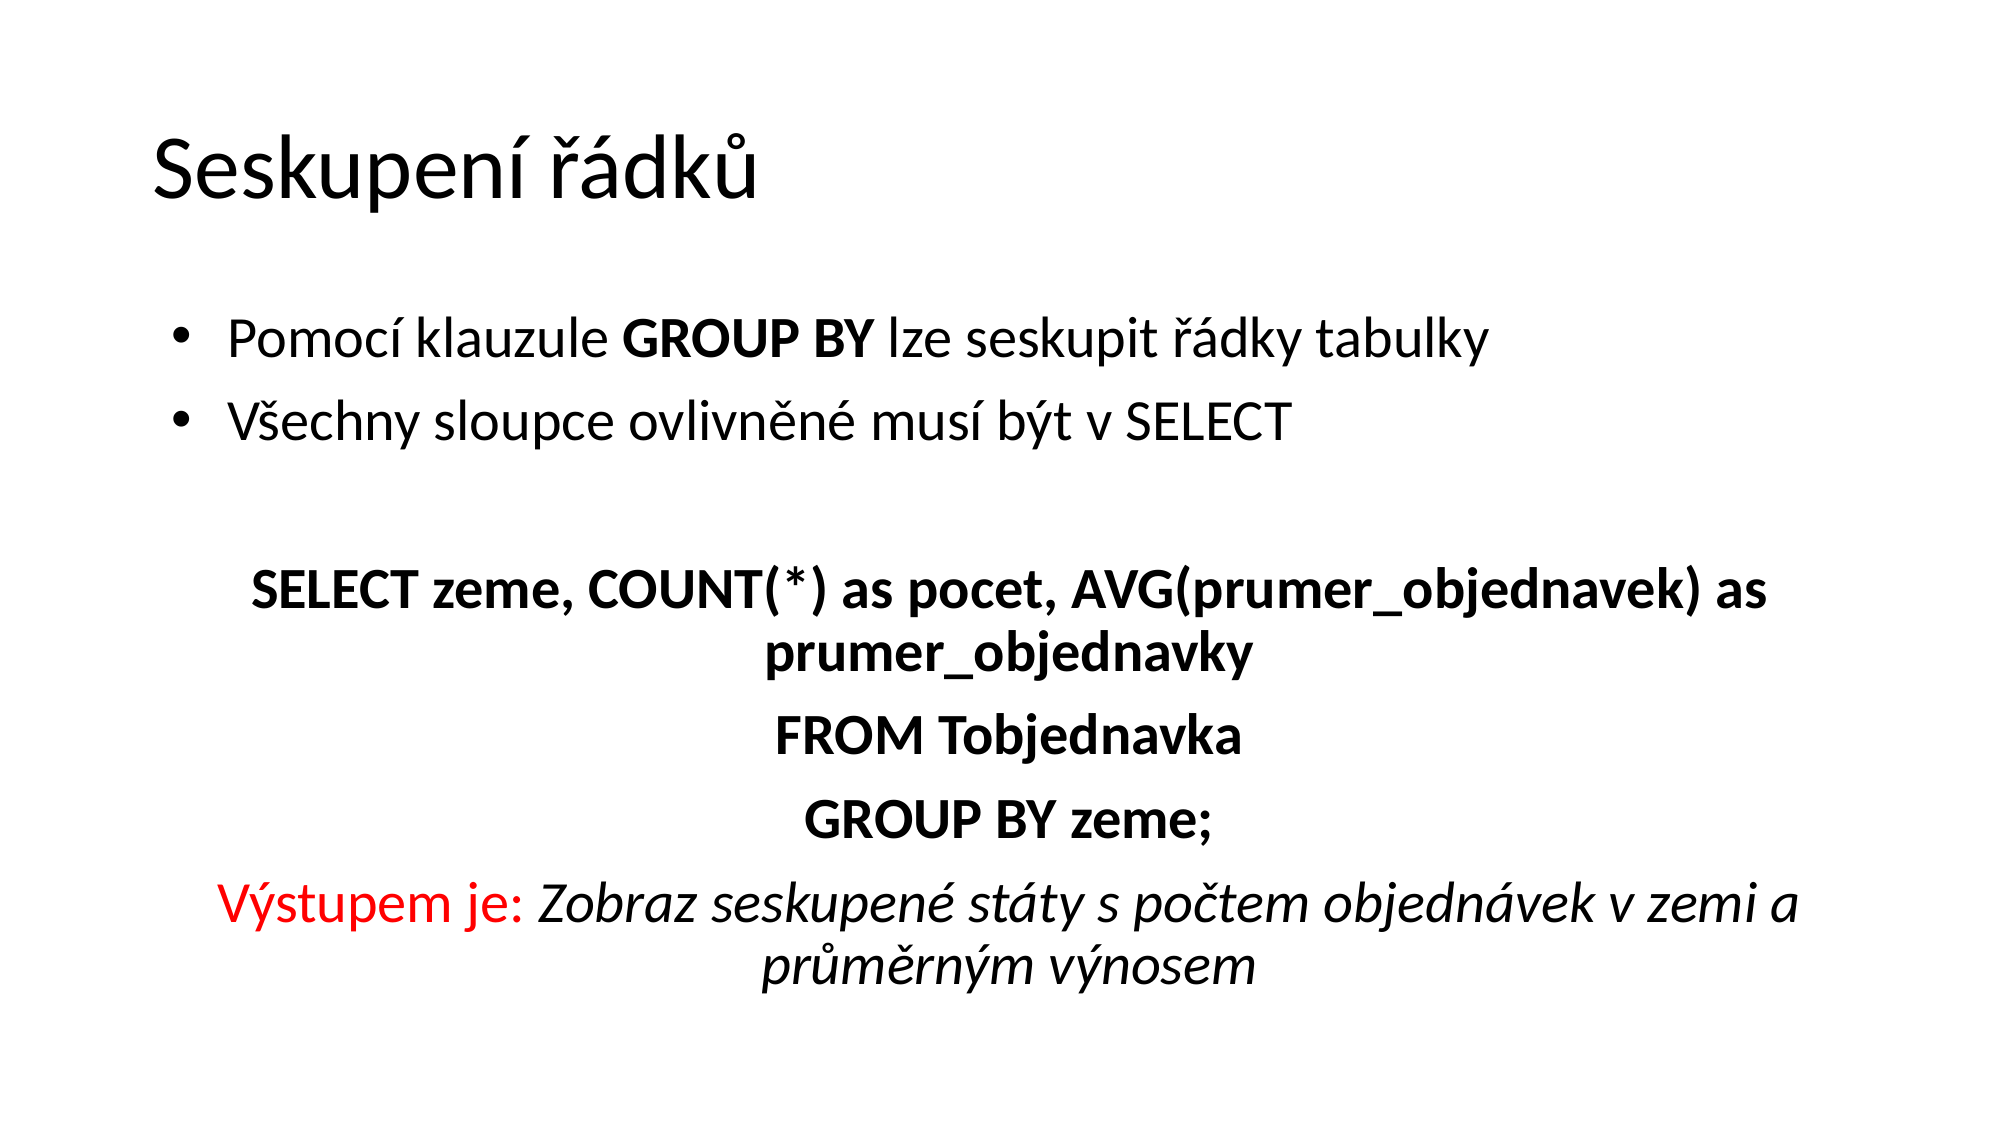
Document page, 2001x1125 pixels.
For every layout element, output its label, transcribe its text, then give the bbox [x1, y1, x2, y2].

list Pomocí klauzule GROUP BY lze seskupit řádky tabulky Všechny sloupce ovlivněné musí být v SELECT SELECT zeme, COUNT(*) as pocet, AVG(prumer_objednavek) as prumer_objednavky FROM Tobjednavka GROUP BY zeme; Výstupem je: Zobraz seskupené státy s počtem objednávek v zemi a průměrným výnosem [137, 299, 1863, 1014]
title Seskupení řádků [137, 59, 1863, 278]
